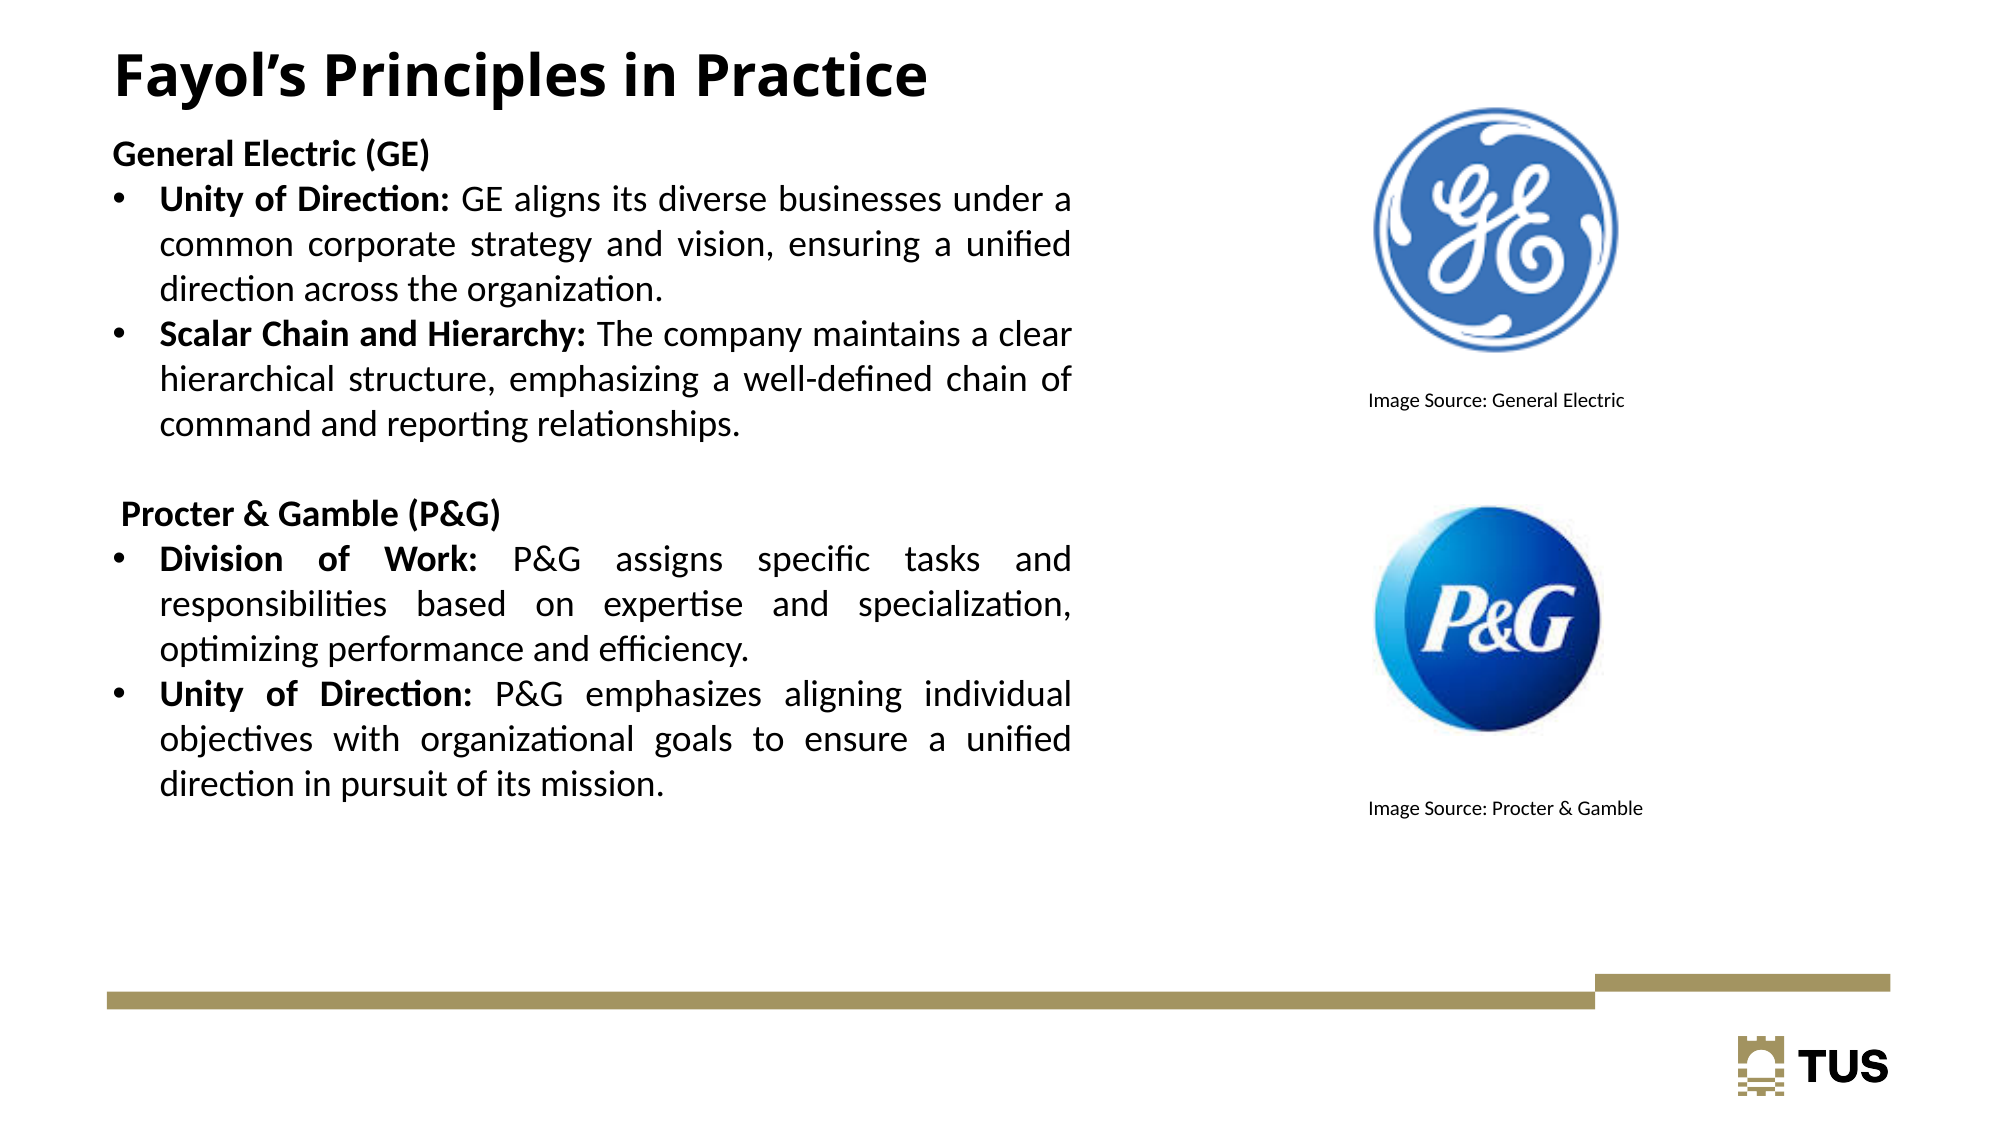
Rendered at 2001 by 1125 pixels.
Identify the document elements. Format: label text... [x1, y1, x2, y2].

text_box Image Source: General Electric [1353, 379, 1640, 420]
picture [1738, 1036, 1888, 1096]
title Fayol’s Principles in Practice [113, 38, 2000, 163]
picture [1372, 504, 1604, 736]
picture [1372, 106, 1621, 355]
text_box Image Source: Procter & Gamble [1353, 787, 1659, 827]
text_box General Electric (GE) Unity of Direction: GE aligns its diverse businesses under a common corporate strategy and vision, ensuring a unified direction across the organization. Scalar Chain and Hierarchy: The company maintains a clear hierarchical structure, emphasizing a well-defined chain of command and reporting relationships. Procter & Gamble (P&G) Division of Work: P&G assigns specific tasks and responsibilities based on expertise and specialization, optimizing performance and efficiency. Unity of Direction: P&G emphasizes aligning individual objectives with organizational goals to ensure a unified direction in pursuit of its mission. [98, 122, 1088, 902]
